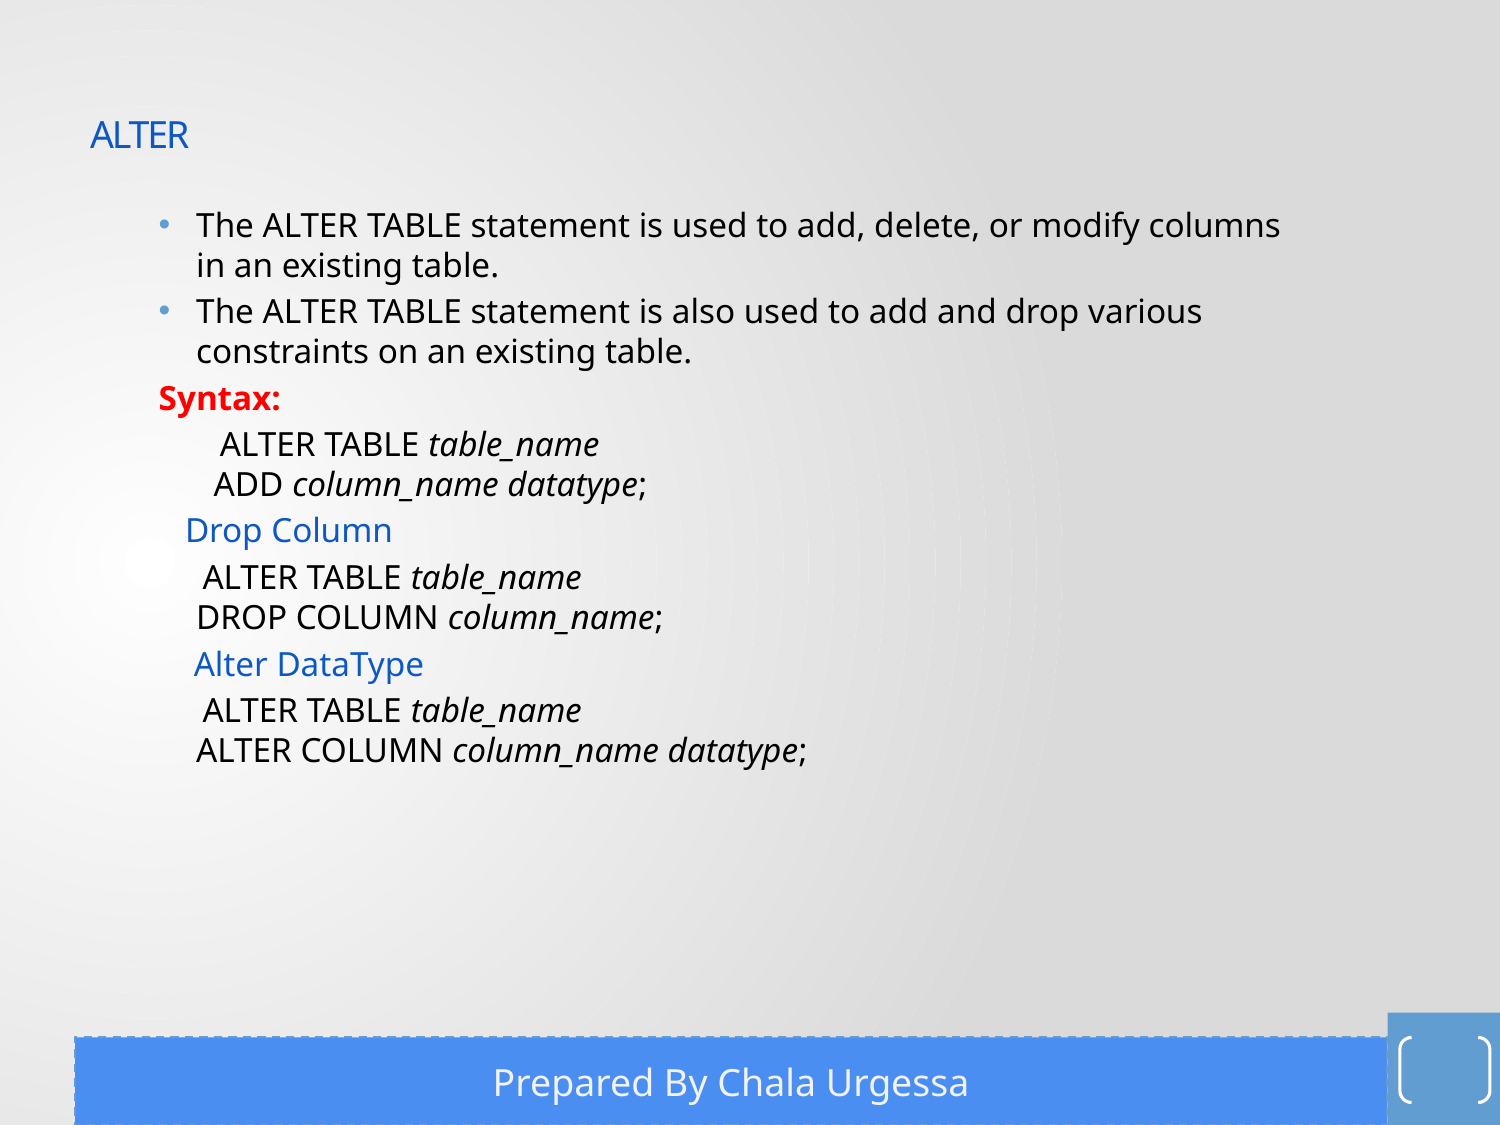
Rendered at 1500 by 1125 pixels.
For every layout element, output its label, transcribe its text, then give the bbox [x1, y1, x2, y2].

slide_number [1398, 1035, 1492, 1105]
list The ALTER TABLE statement is used to add, delete, or modify columns in an existing table. The ALTER TABLE statement is also used to add and drop various constraints on an existing table. Syntax: ALTER TABLE table_name ADD column_name datatype; Drop Column ALTER TABLE table_name DROP COLUMN column_name; Alter DataType ALTER TABLE table_name ALTER COLUMN column_name datatype; [125, 180, 1300, 1050]
title ALTER [75, 87, 1400, 180]
